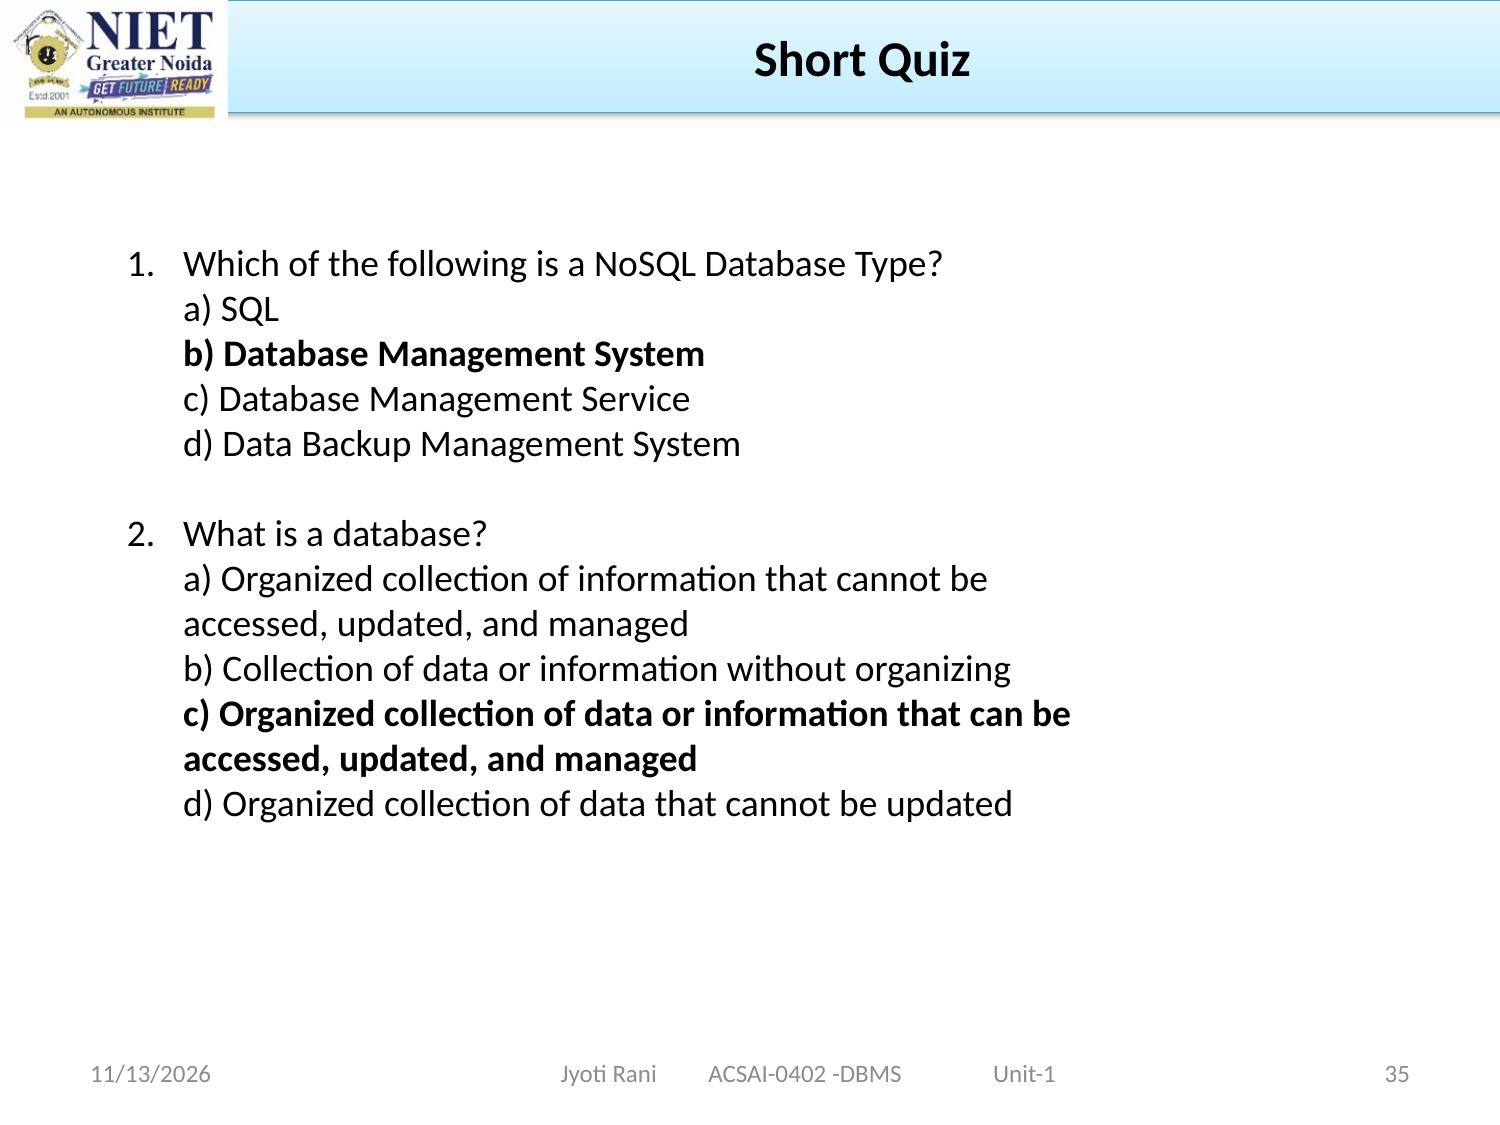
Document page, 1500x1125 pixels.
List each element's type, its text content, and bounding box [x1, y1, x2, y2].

slide_number 35 [1074, 1042, 1425, 1103]
footer Jyoti Rani ACSAI-0402 -DBMS Unit-1 [407, 1042, 1074, 1103]
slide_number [75, 1042, 407, 1103]
text_box Short Quiz [229, 0, 1500, 113]
text_box Which of the following is a NoSQL Database Type? a) SQL b) Database Management System c) Database Management Service d) Data Backup Management System What is a database? a) Organized collection of information that cannot be accessed, updated, and managed b) Collection of data or information without organizing c) Organized collection of data or information that can be accessed, updated, and managed d) Organized collection of data that cannot be updated [112, 231, 1140, 877]
picture [0, 0, 228, 130]
